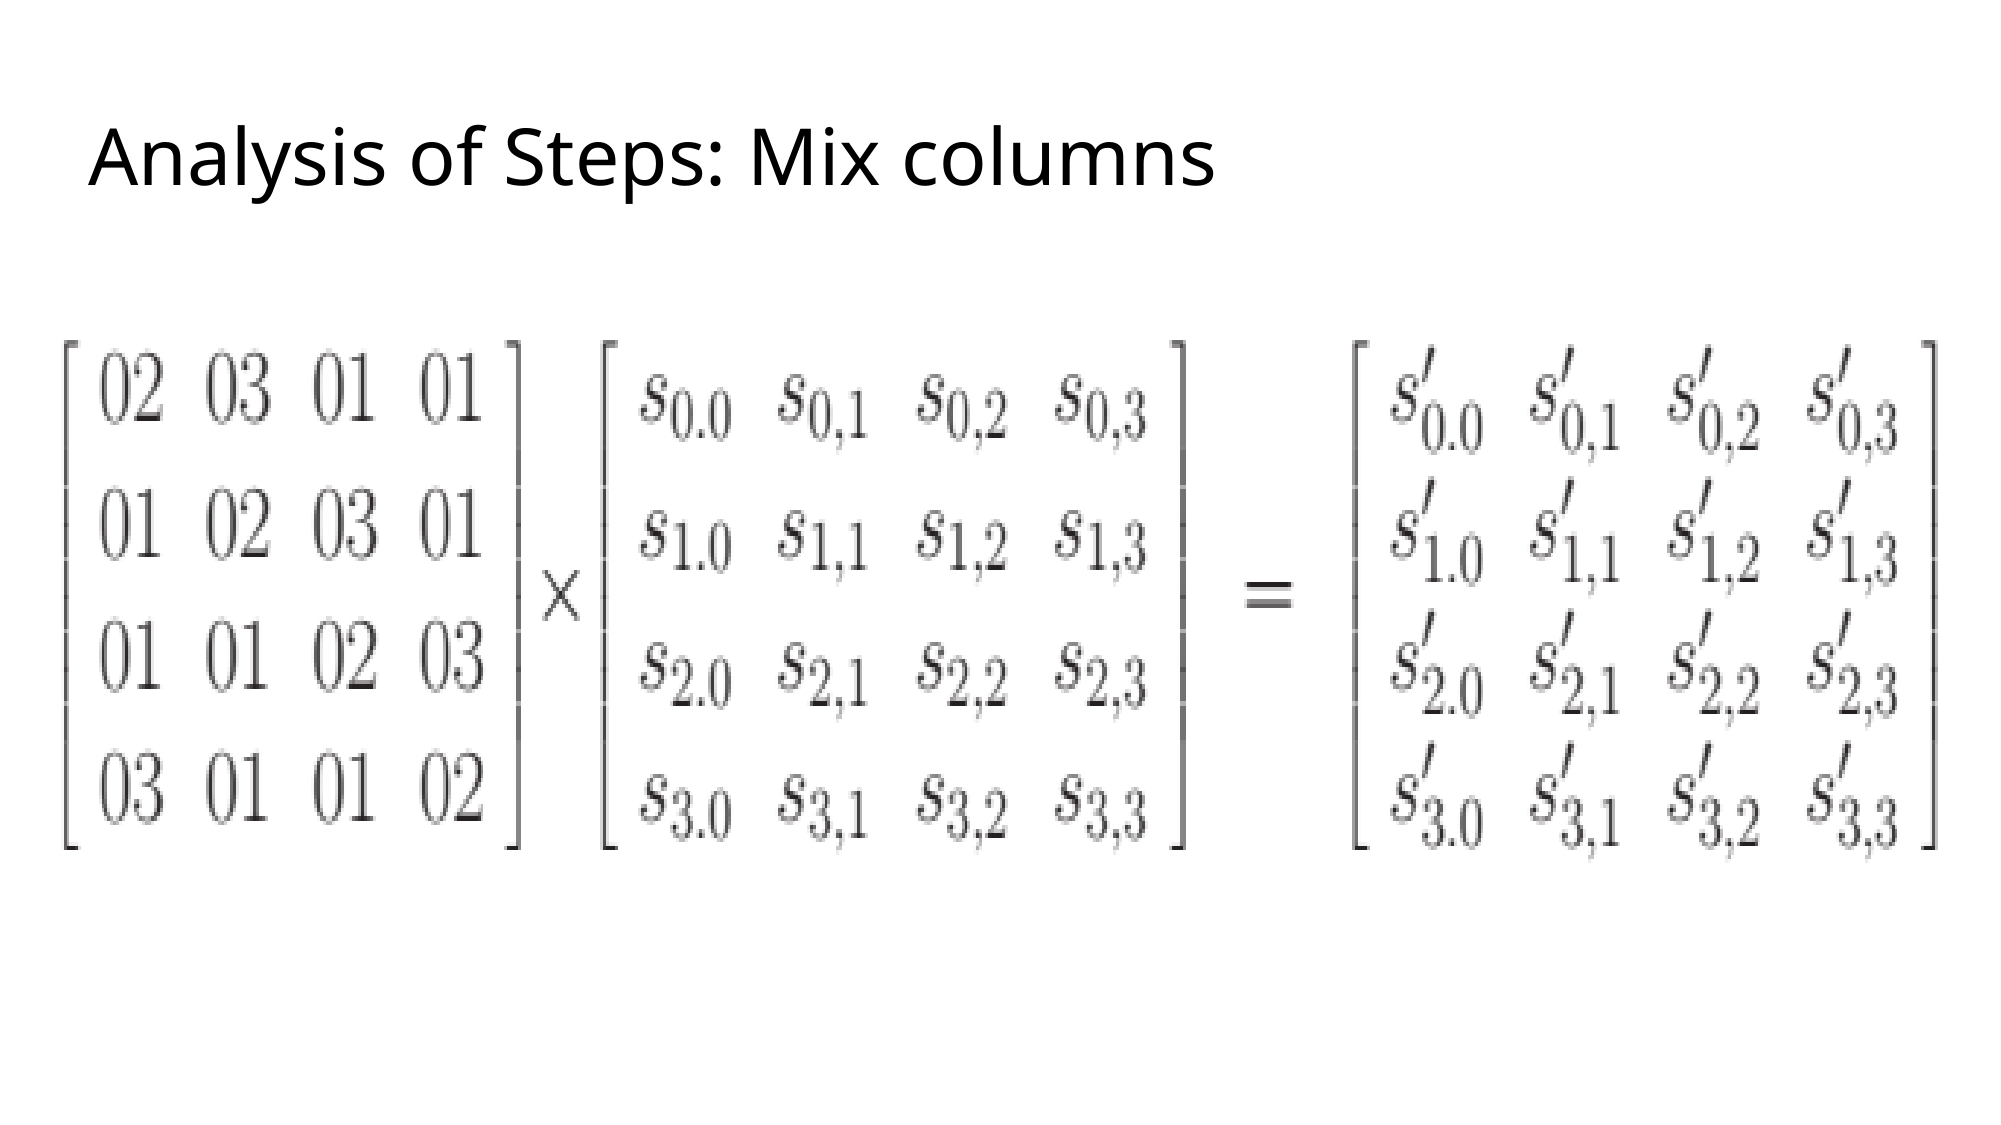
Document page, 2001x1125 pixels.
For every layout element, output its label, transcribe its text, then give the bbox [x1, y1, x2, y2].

title Analysis of Steps: Mix columns [68, 97, 1932, 223]
picture [0, 251, 2000, 953]
